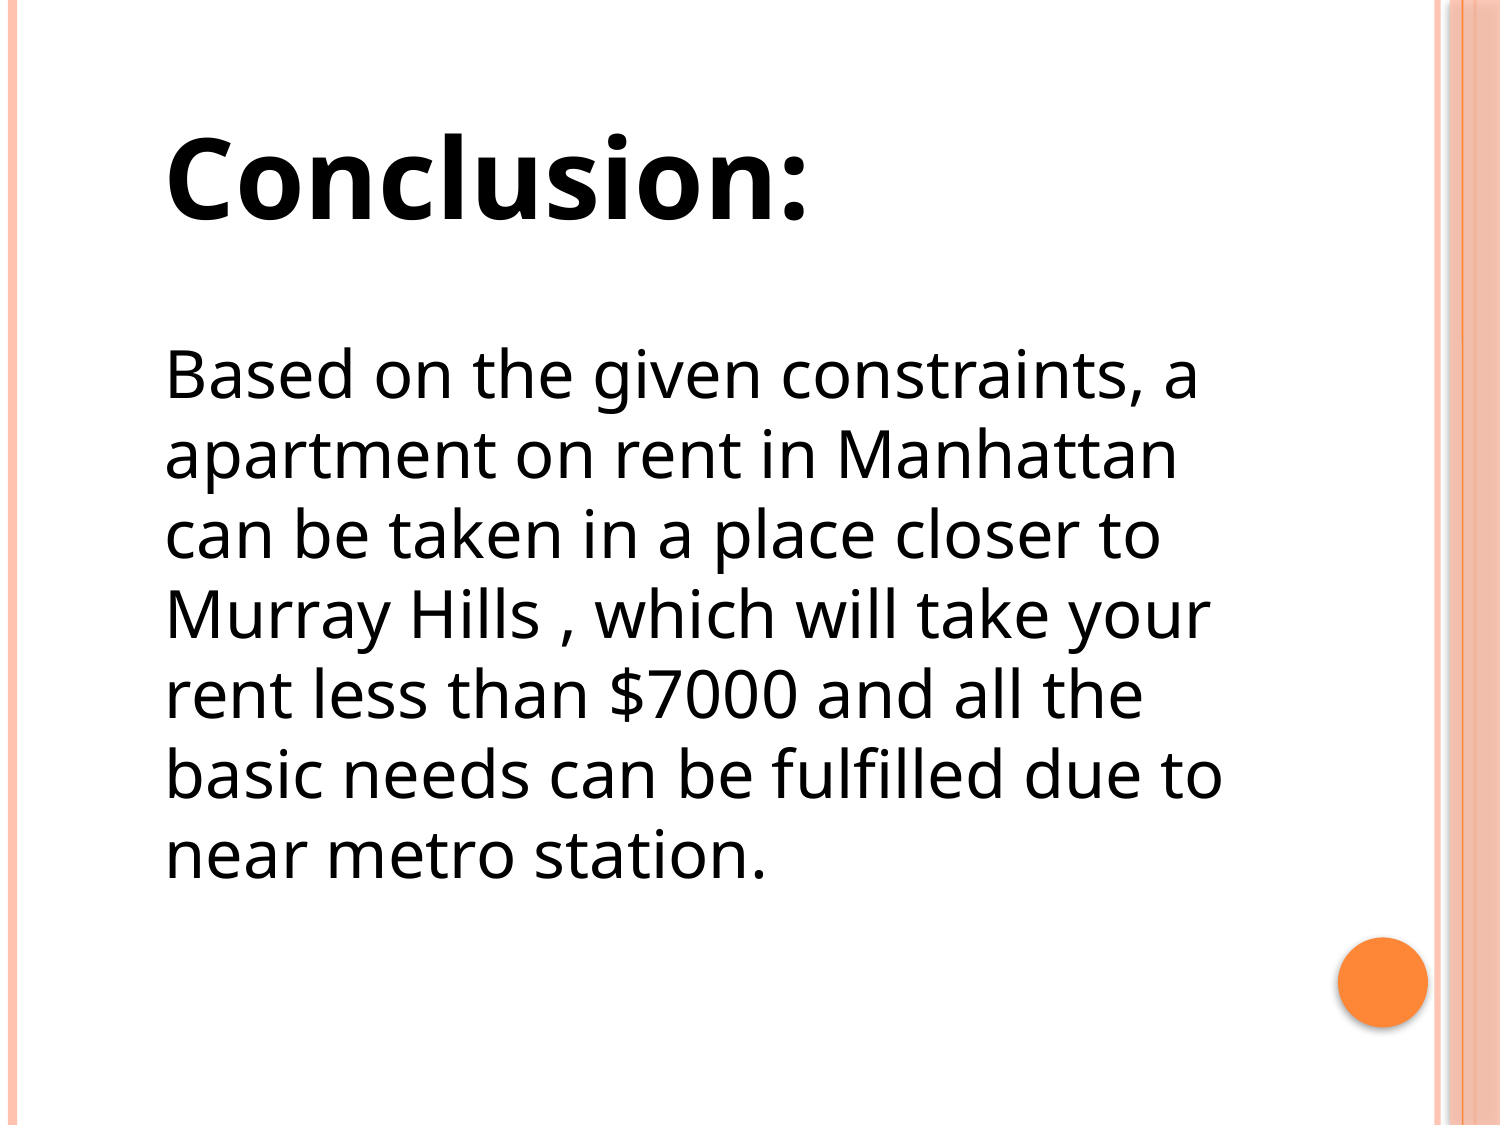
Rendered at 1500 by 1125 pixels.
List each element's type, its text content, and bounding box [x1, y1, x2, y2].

text_box Conclusion: [148, 99, 826, 295]
text_box Based on the given constraints, a apartment on rent in Manhattan can be taken in a place closer to Murray Hills , which will take your rent less than $7000 and all the basic needs can be fulfilled due to near metro station. [149, 324, 1288, 945]
